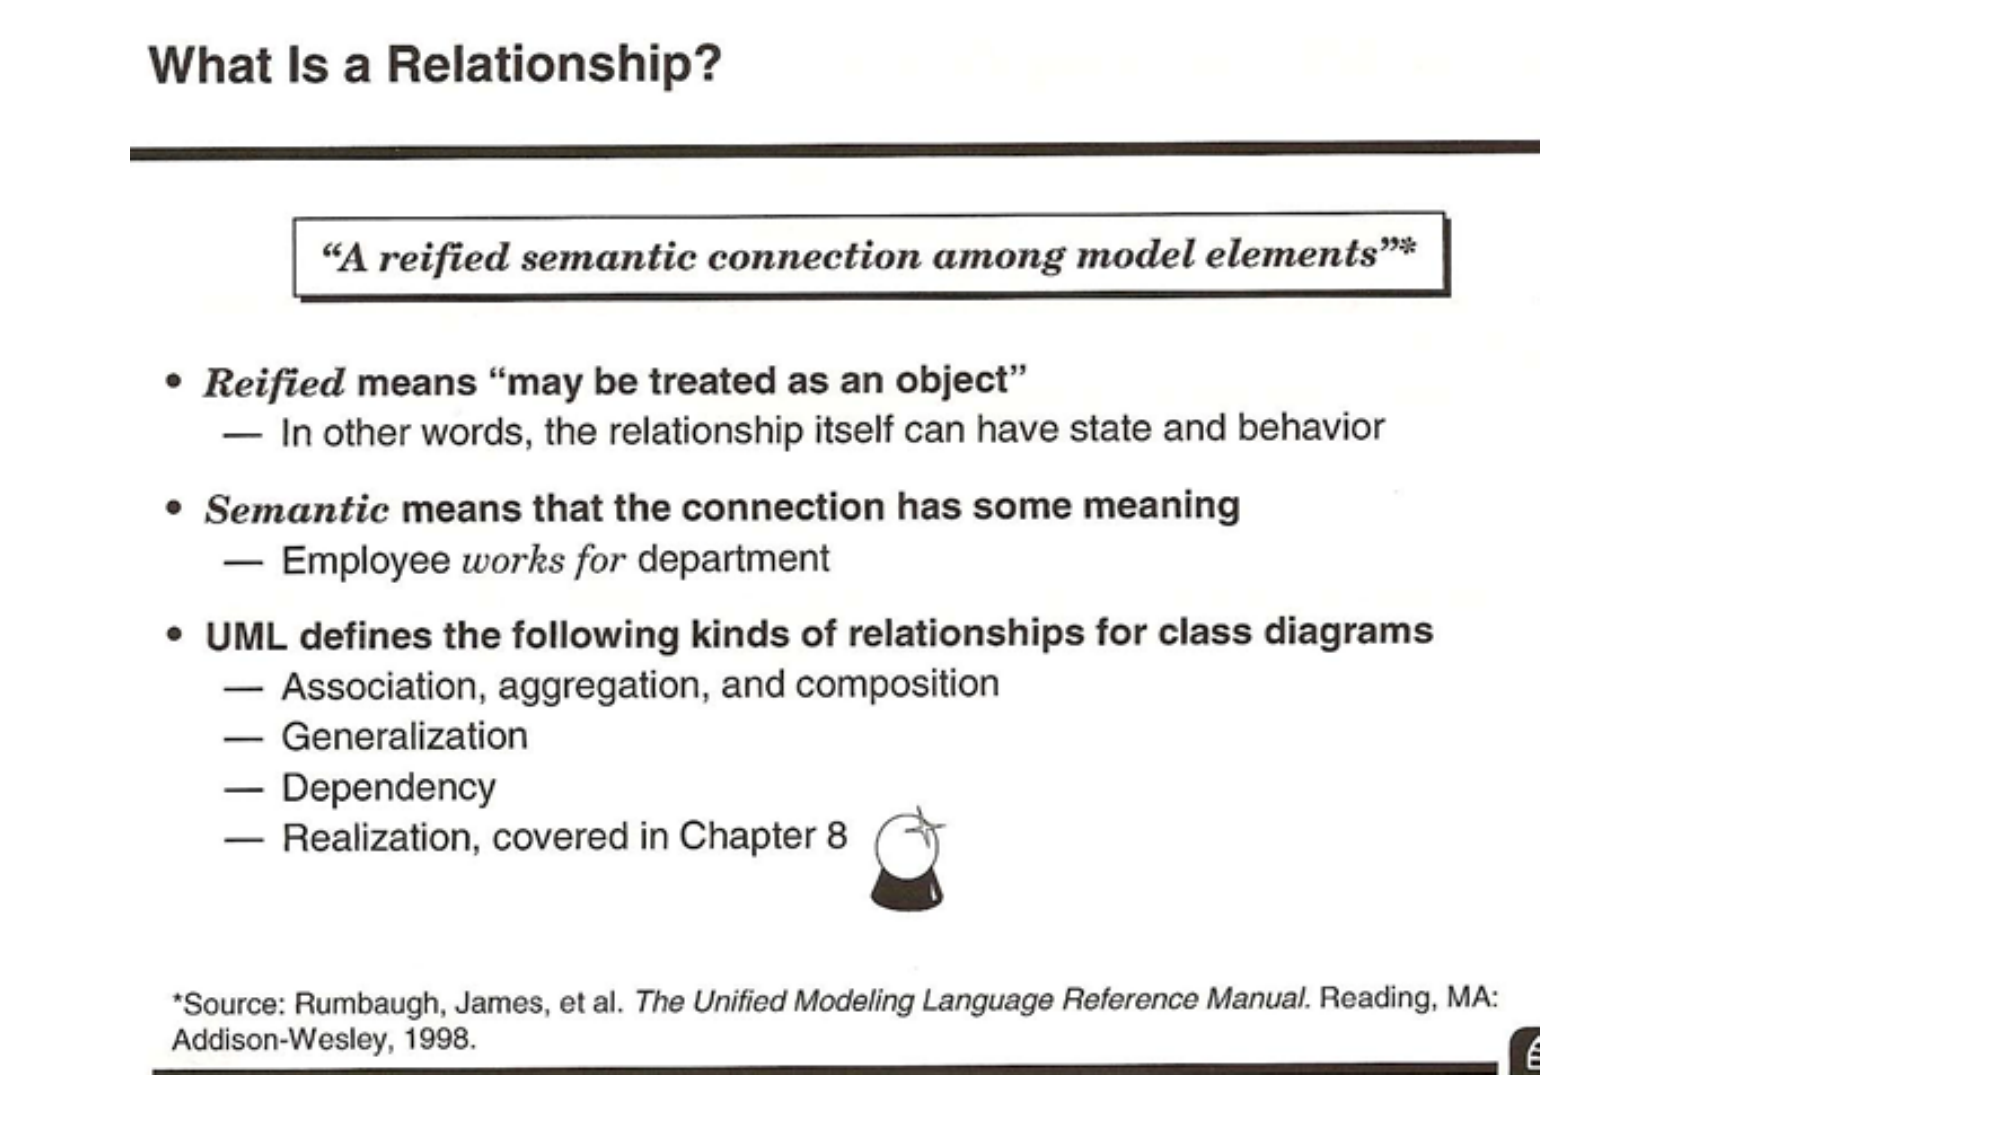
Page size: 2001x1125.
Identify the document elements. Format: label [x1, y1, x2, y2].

picture [130, 12, 1540, 1075]
